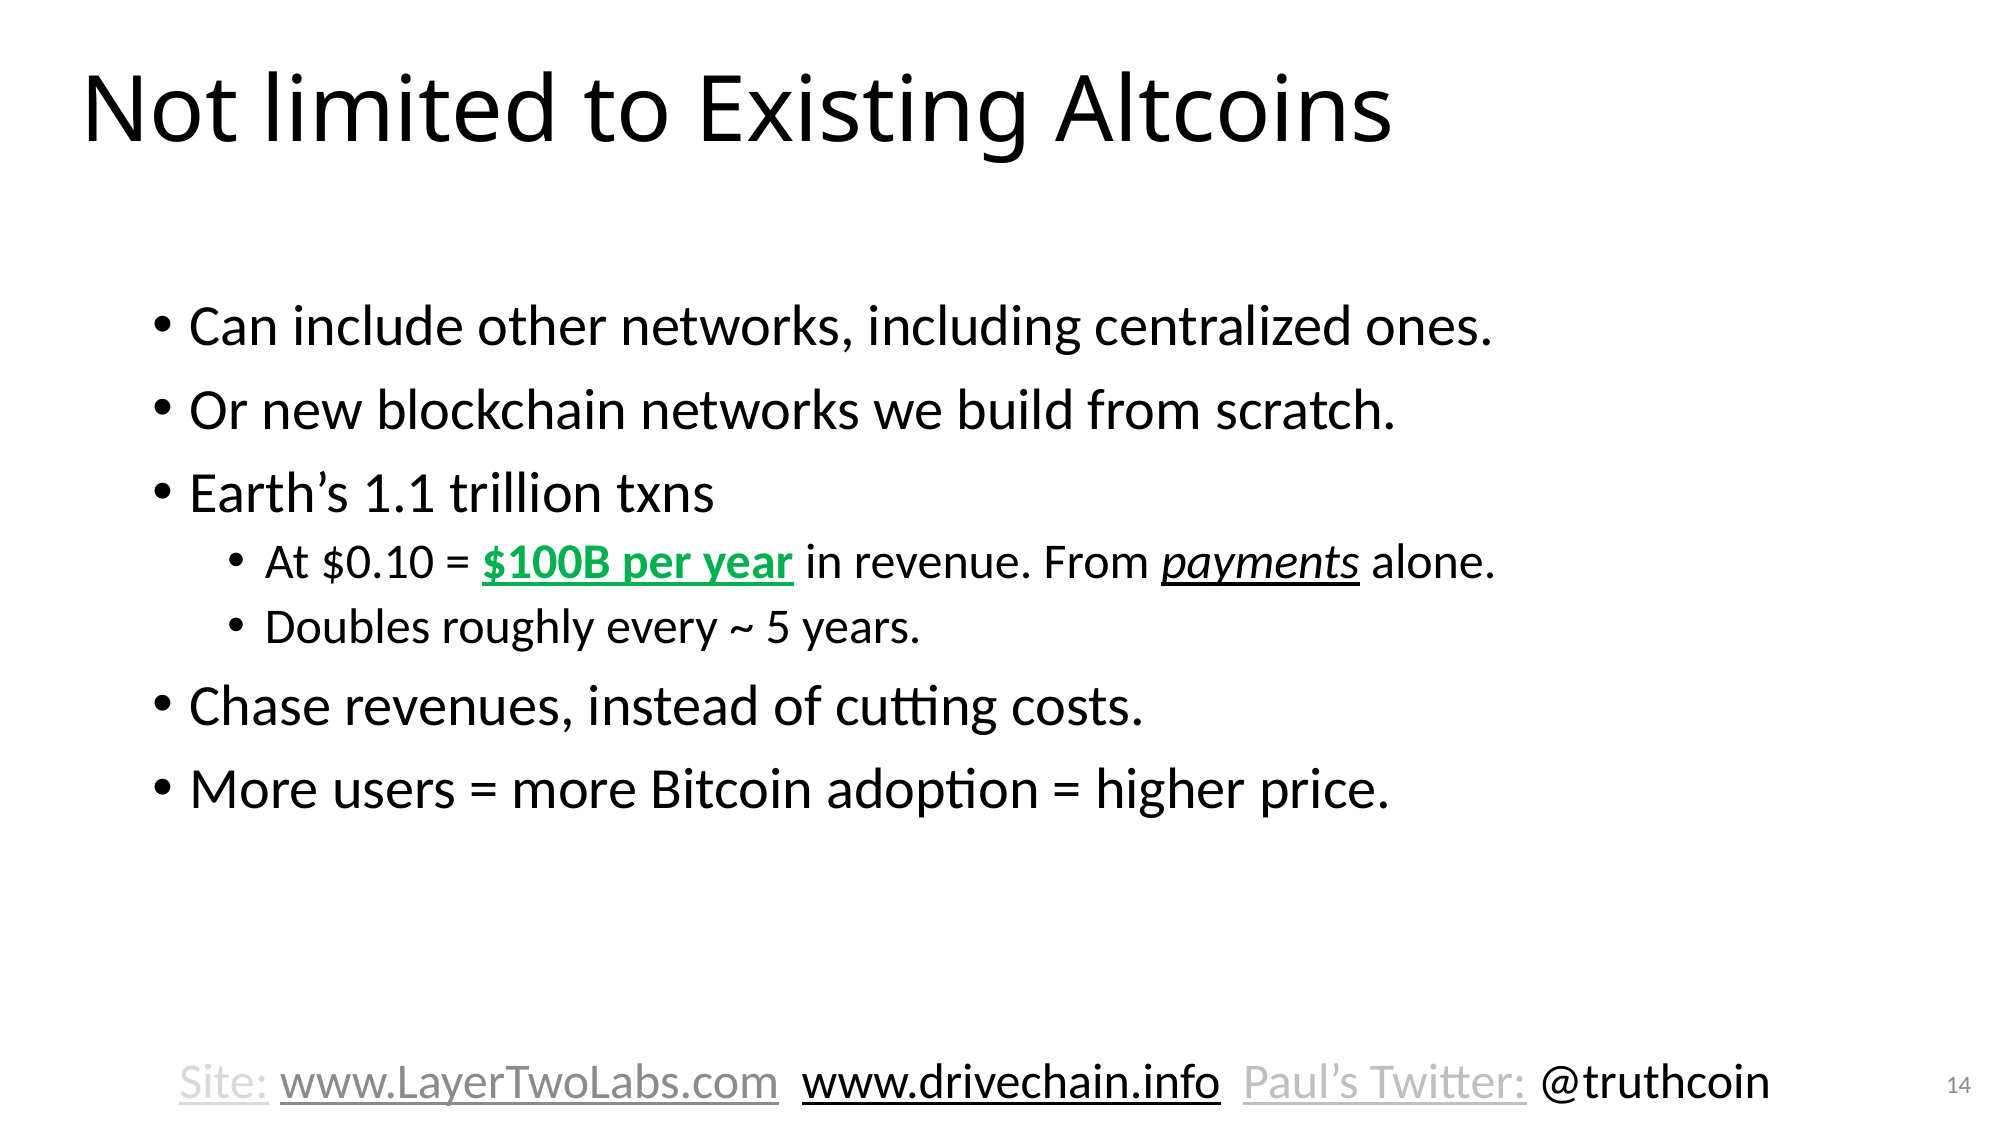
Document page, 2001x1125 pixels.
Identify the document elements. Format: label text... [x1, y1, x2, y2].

list Can include other networks, including centralized ones. Or new blockchain networks we build from scratch. Earth’s 1.1 trillion txns At $0.10 = $100B per year in revenue. From payments alone. Doubles roughly every ~ 5 years. Chase revenues, instead of cutting costs. More users = more Bitcoin adoption = higher price. [137, 287, 1863, 1042]
slide_number 14 [1920, 1054, 1987, 1114]
footer Site: www.LayerTwoLabs.com www.drivechain.info Paul’s Twitter: @truthcoin [87, 1042, 1863, 1114]
title Not limited to Existing Altcoins [64, 17, 1790, 206]
